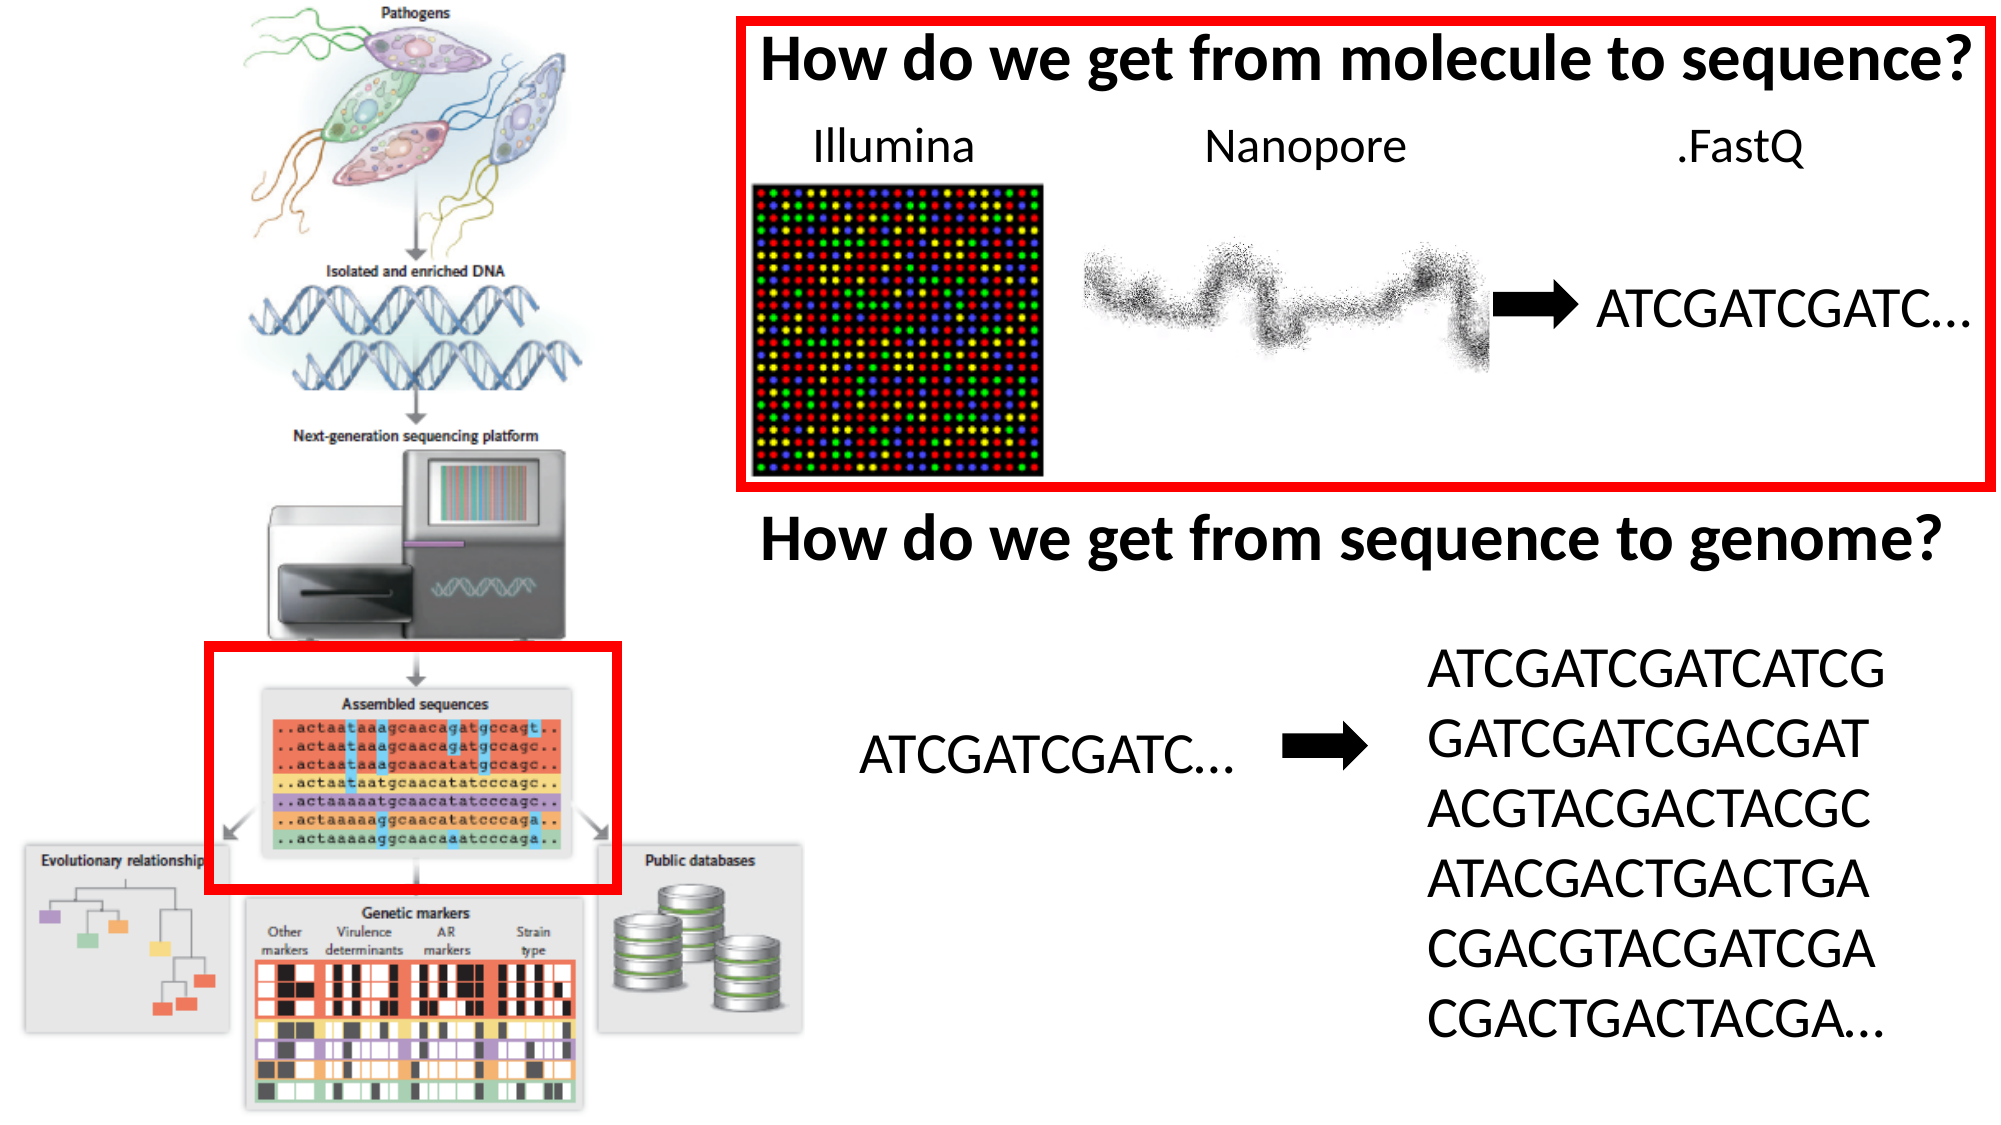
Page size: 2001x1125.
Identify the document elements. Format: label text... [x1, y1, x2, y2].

picture [17, 0, 1048, 1123]
text_box ATCGATCGATCATCGGATCGATCGACGATACGTACGACTACGCATACGACTGACTGACGACGTACGATCGACGACTGACTACGA… [1412, 621, 1909, 1057]
text_box How do we get from molecule to sequence? How do we get from sequence to genome? [805, 6, 2000, 582]
text_box [1282, 720, 1369, 771]
text_box ATCGATCGATC… [845, 708, 1251, 793]
picture [1077, 234, 1490, 374]
text_box [805, 20, 1992, 488]
text_box Nanopore [1189, 104, 1434, 180]
